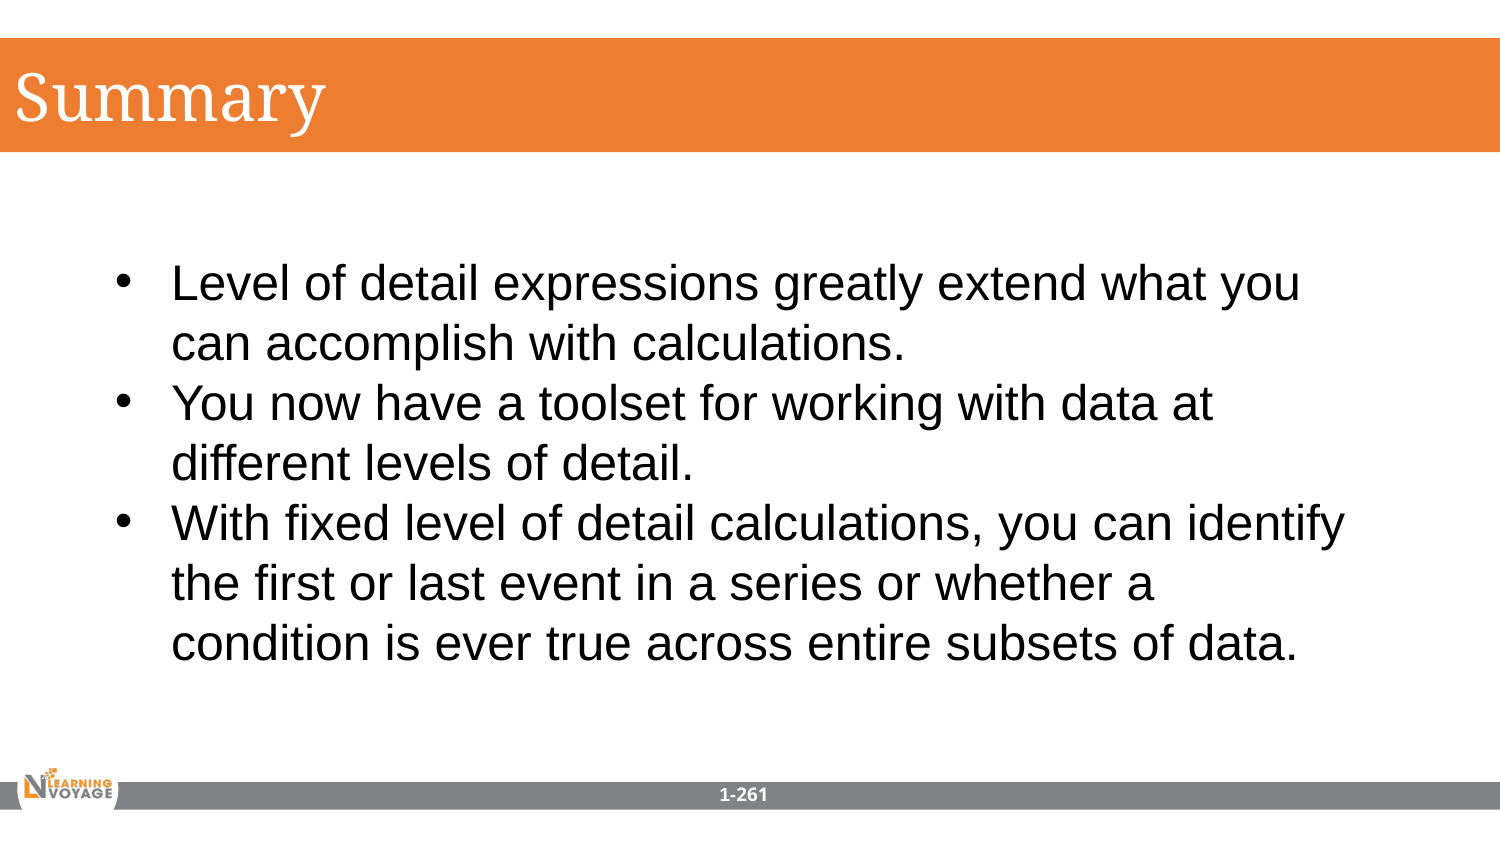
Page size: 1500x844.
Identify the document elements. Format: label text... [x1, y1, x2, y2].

text_box Level of detail expressions greatly extend what you can accomplish with calculations. You now have a toolset for working with data at different levels of detail. With fixed level of detail calculations, you can identify the first or last event in a series or whether a condition is ever true across entire subsets of data. [114, 248, 1361, 671]
slide_number 1-261 [692, 770, 784, 821]
text_box Summary [0, 37, 1500, 153]
picture [0, 706, 144, 844]
